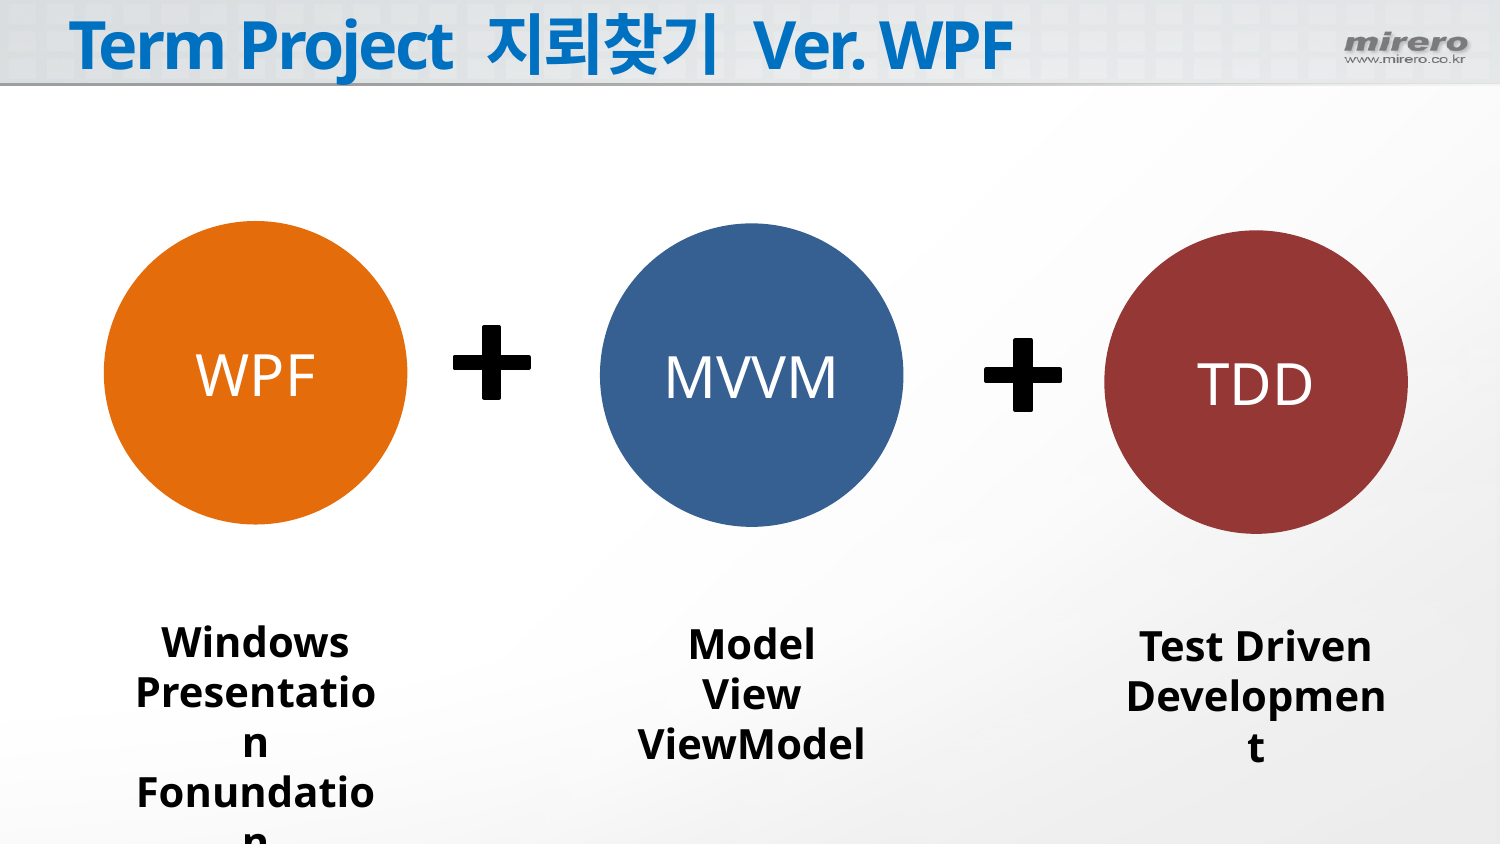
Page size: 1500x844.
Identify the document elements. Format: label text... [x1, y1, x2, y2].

title Term Project 지뢰찾기 Ver. WPF [53, 0, 1404, 86]
text_box Model View ViewModel [621, 610, 882, 776]
text_box [453, 325, 531, 400]
text_box [984, 338, 1062, 412]
text_box Test Driven Development [1105, 612, 1407, 778]
picture [0, 0, 1500, 844]
text_box TDD [1102, 228, 1410, 536]
text_box Windows Presentation Fonundation [112, 607, 399, 844]
text_box MVVM [597, 221, 906, 529]
text_box WPF [101, 218, 410, 527]
